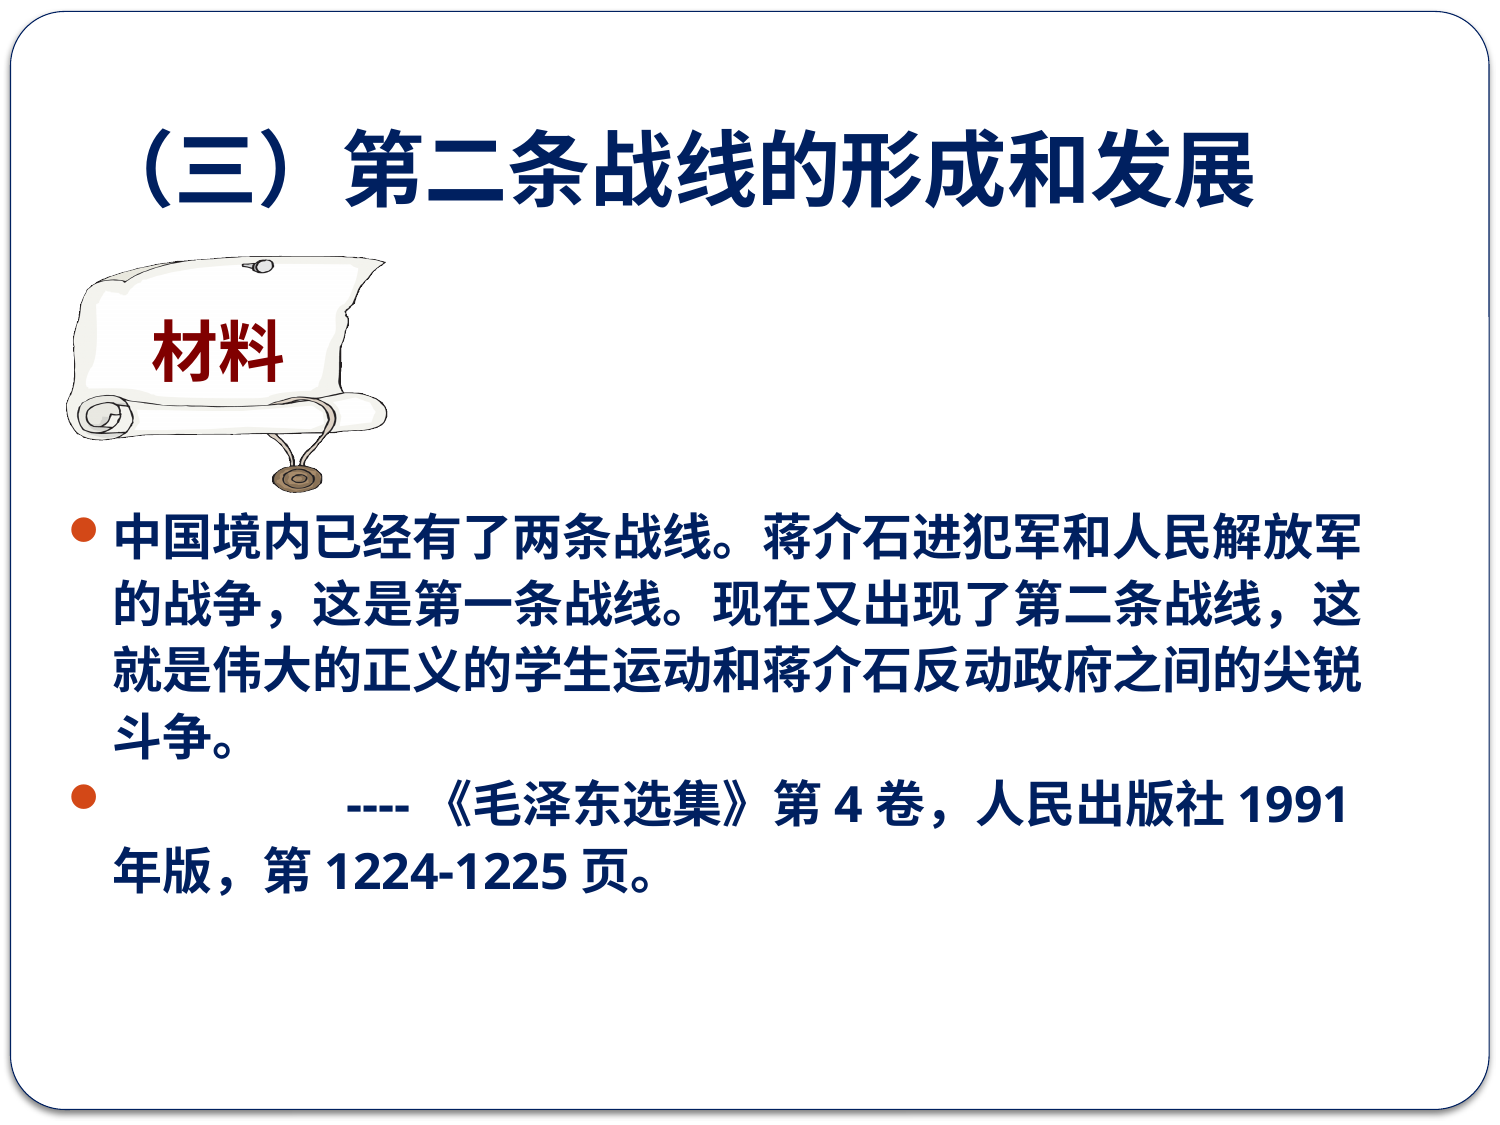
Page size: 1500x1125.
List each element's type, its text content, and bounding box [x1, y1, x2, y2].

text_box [64, 255, 388, 494]
title （三）第二条战线的形成和发展 [76, 45, 1425, 233]
list 中国境内已经有了两条战线。蒋介石进犯军和人民解放军 的战争，这是第一条战线。现在又出现了第二条战线，这就是伟大的正义的学生运动和蒋介石反动政府之间的尖锐斗争。 ----《毛泽东选集》第4卷，人民出版社1991年版，第1224-1225页。 [53, 491, 1402, 953]
